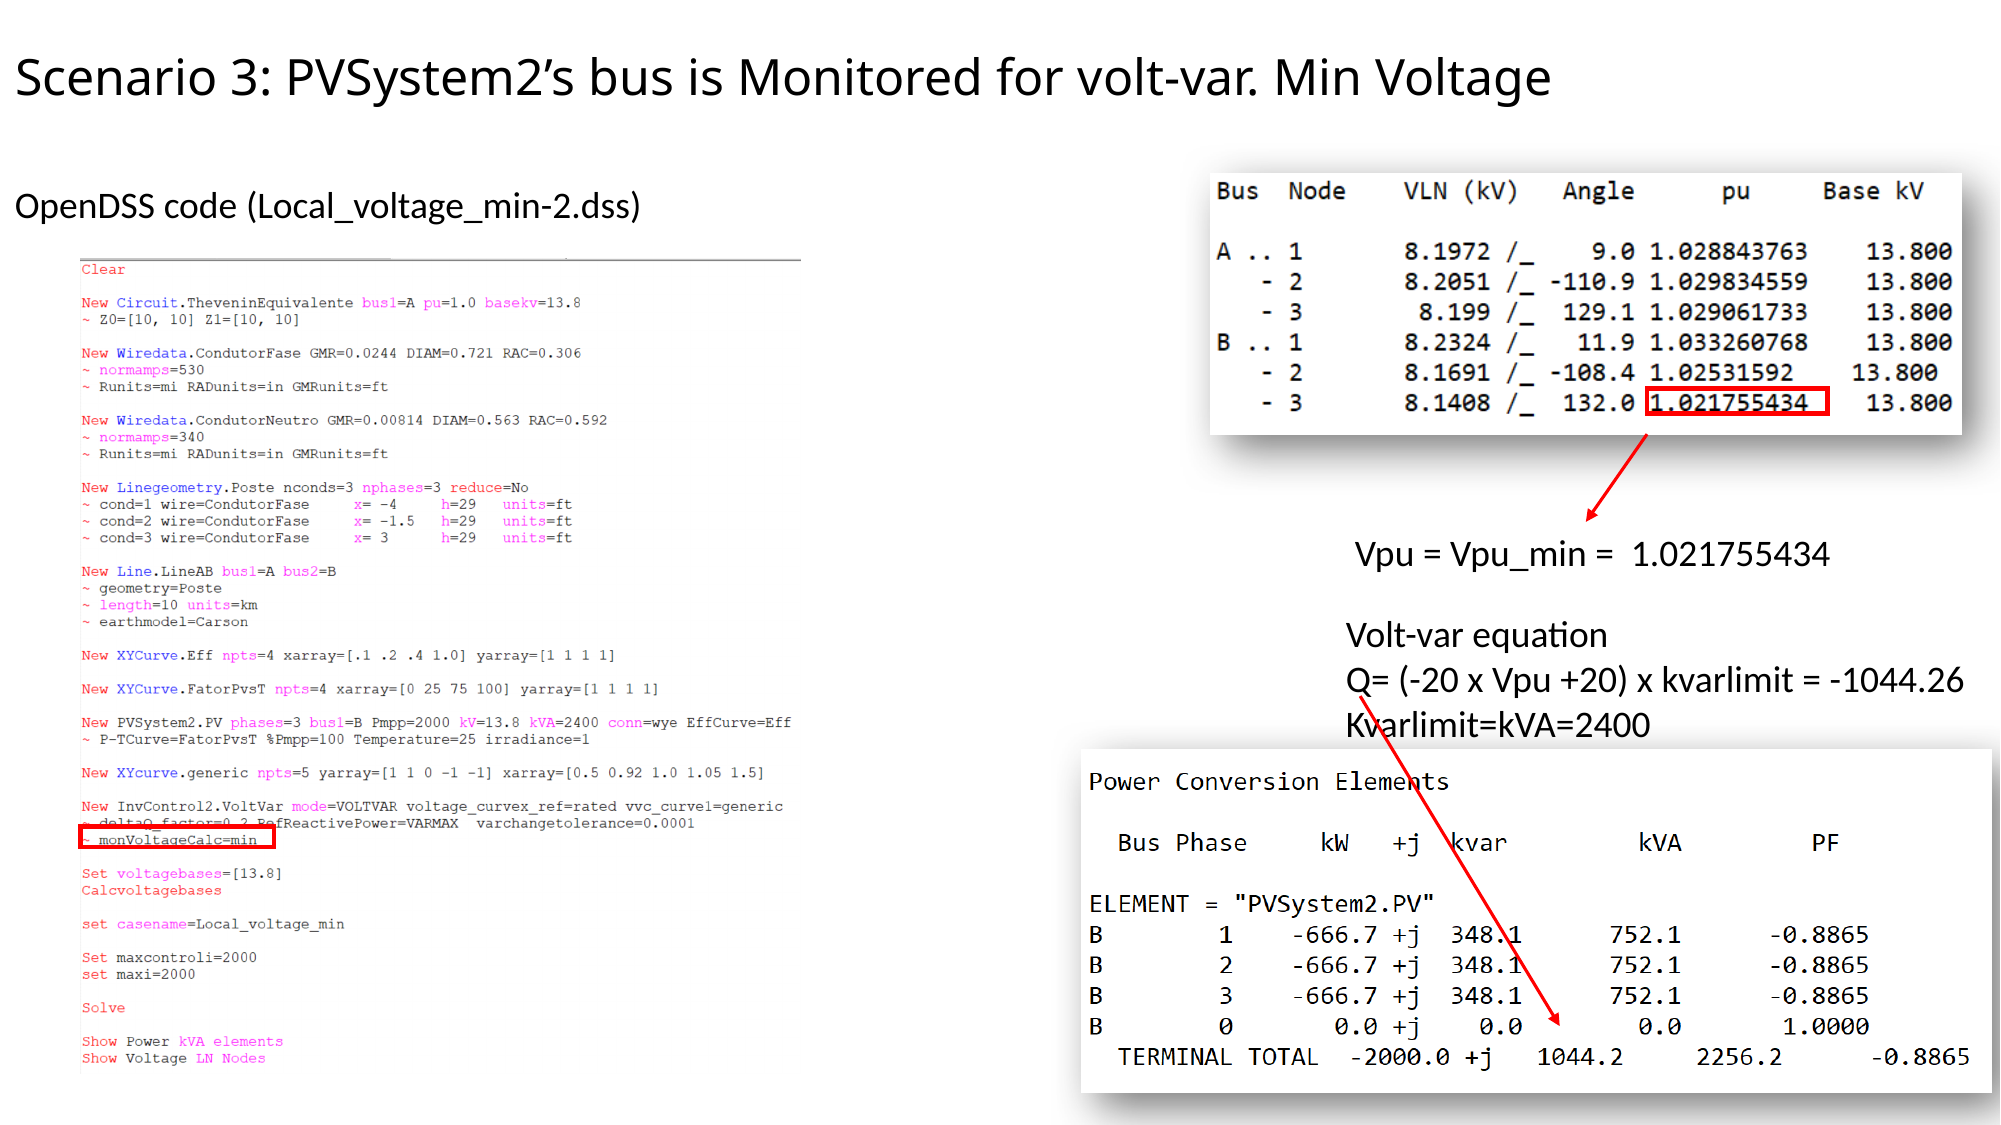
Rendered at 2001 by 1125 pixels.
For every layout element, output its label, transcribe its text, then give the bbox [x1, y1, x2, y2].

text_box OpenDSS code (Local_voltage_min-2.dss) [0, 174, 911, 234]
picture [80, 258, 801, 1074]
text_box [1360, 696, 1560, 1027]
picture [1210, 173, 1962, 435]
title Scenario 3: PVSystem2’s bus is Monitored for volt-var. Min Voltage [0, 0, 2000, 160]
text_box Volt-var equation Q= (-20 x Vpu +20) x kvarlimit = -1044.26 Kvarlimit=kVA=2400 [1331, 602, 1981, 749]
picture [1081, 749, 1992, 1093]
text_box Vpu = Vpu_min = 1.021755434 [1339, 521, 1846, 582]
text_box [1585, 434, 1648, 522]
